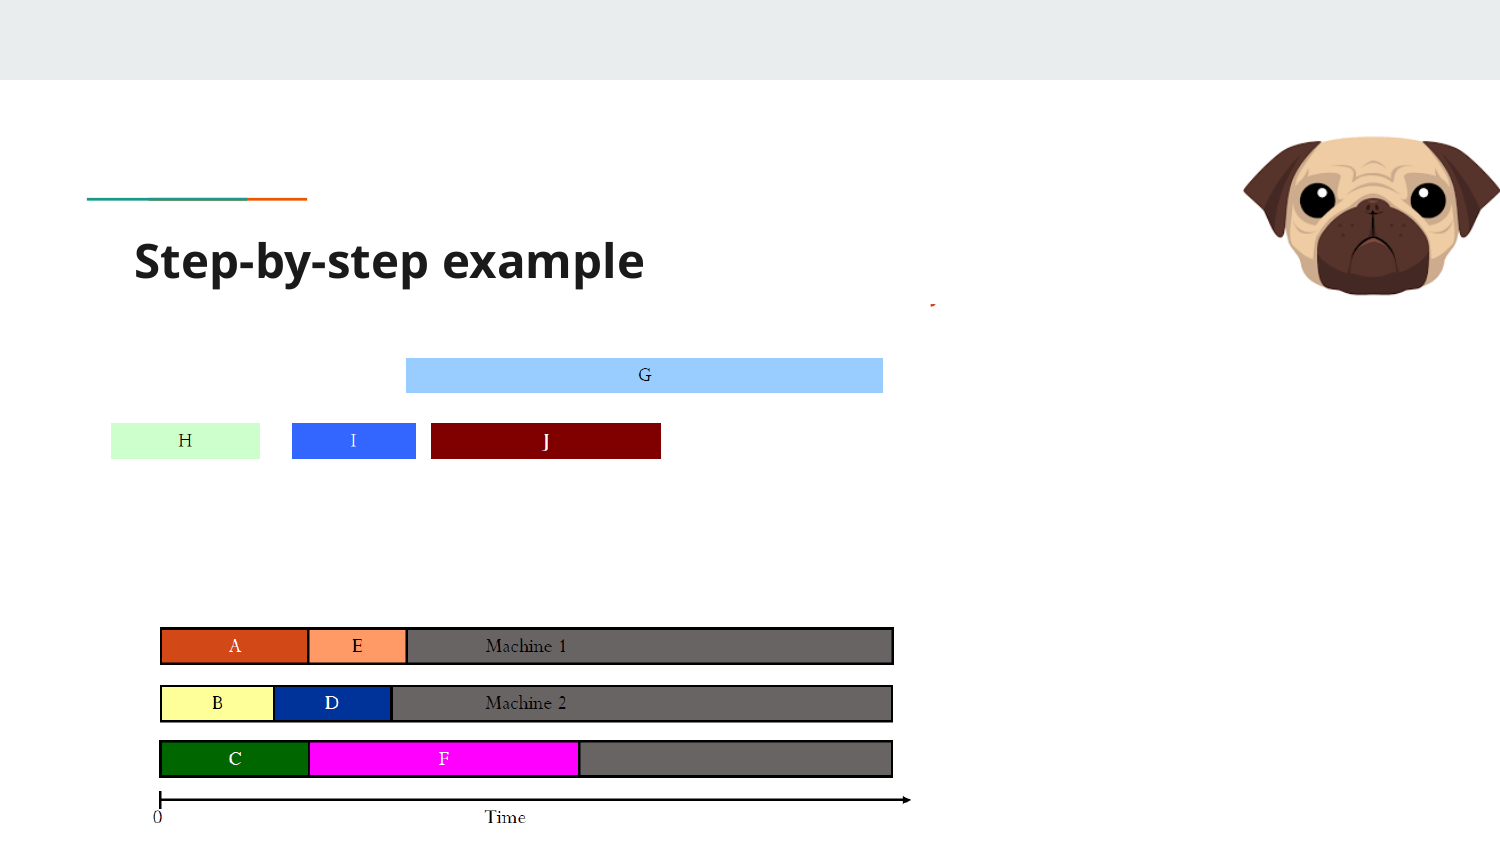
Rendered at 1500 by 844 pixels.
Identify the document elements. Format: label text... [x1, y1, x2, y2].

picture [1243, 84, 1500, 342]
picture [101, 303, 939, 844]
title Step-by-step example [119, 216, 1238, 305]
